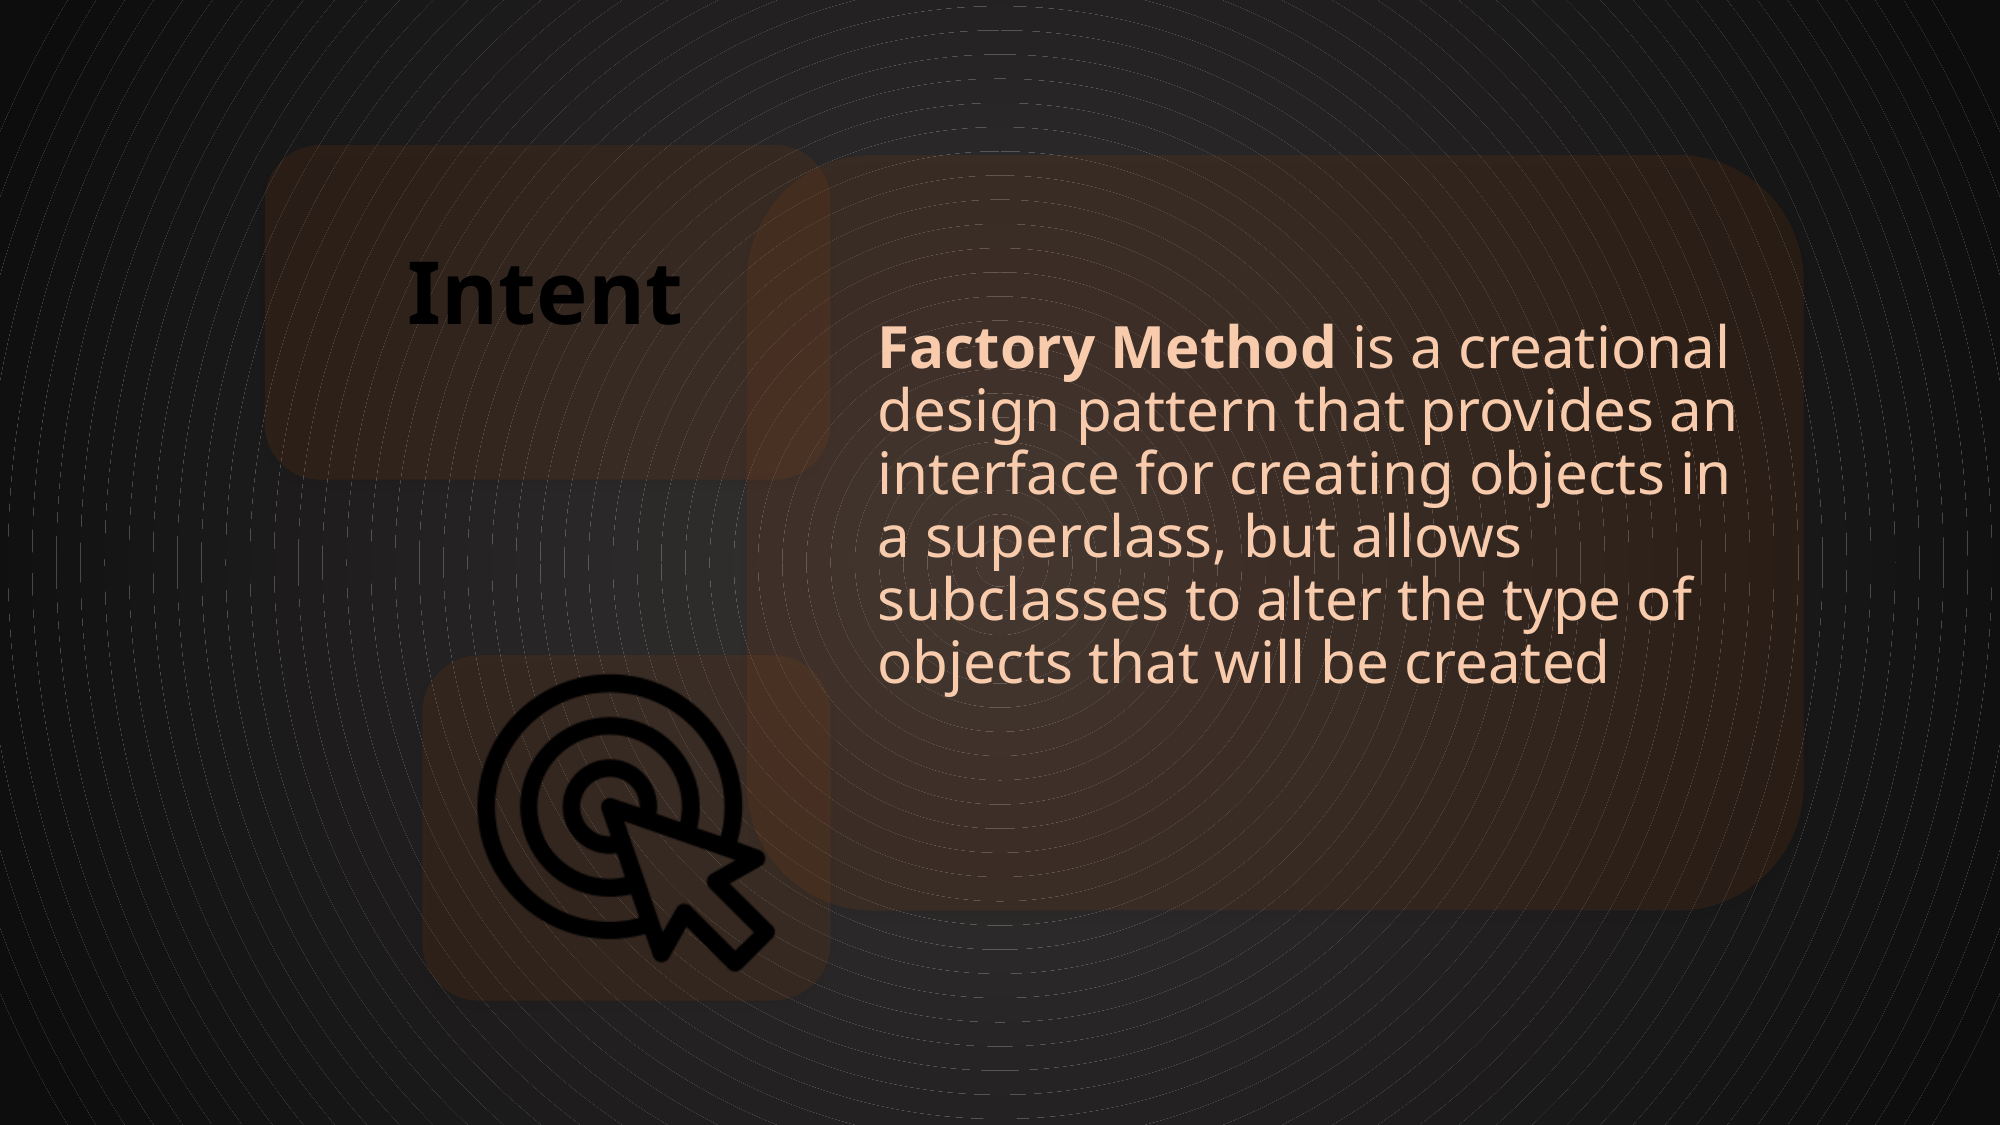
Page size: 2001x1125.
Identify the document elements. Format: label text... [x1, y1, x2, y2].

text_box [745, 153, 1805, 912]
list Factory Method is a creational design pattern that provides an interface for creating objects in a superclass, but allows subclasses to alter the type of objects that will be created [862, 310, 1763, 770]
picture [470, 667, 783, 980]
text_box [421, 654, 832, 1002]
title Intent [369, 239, 709, 458]
text_box [263, 143, 832, 481]
